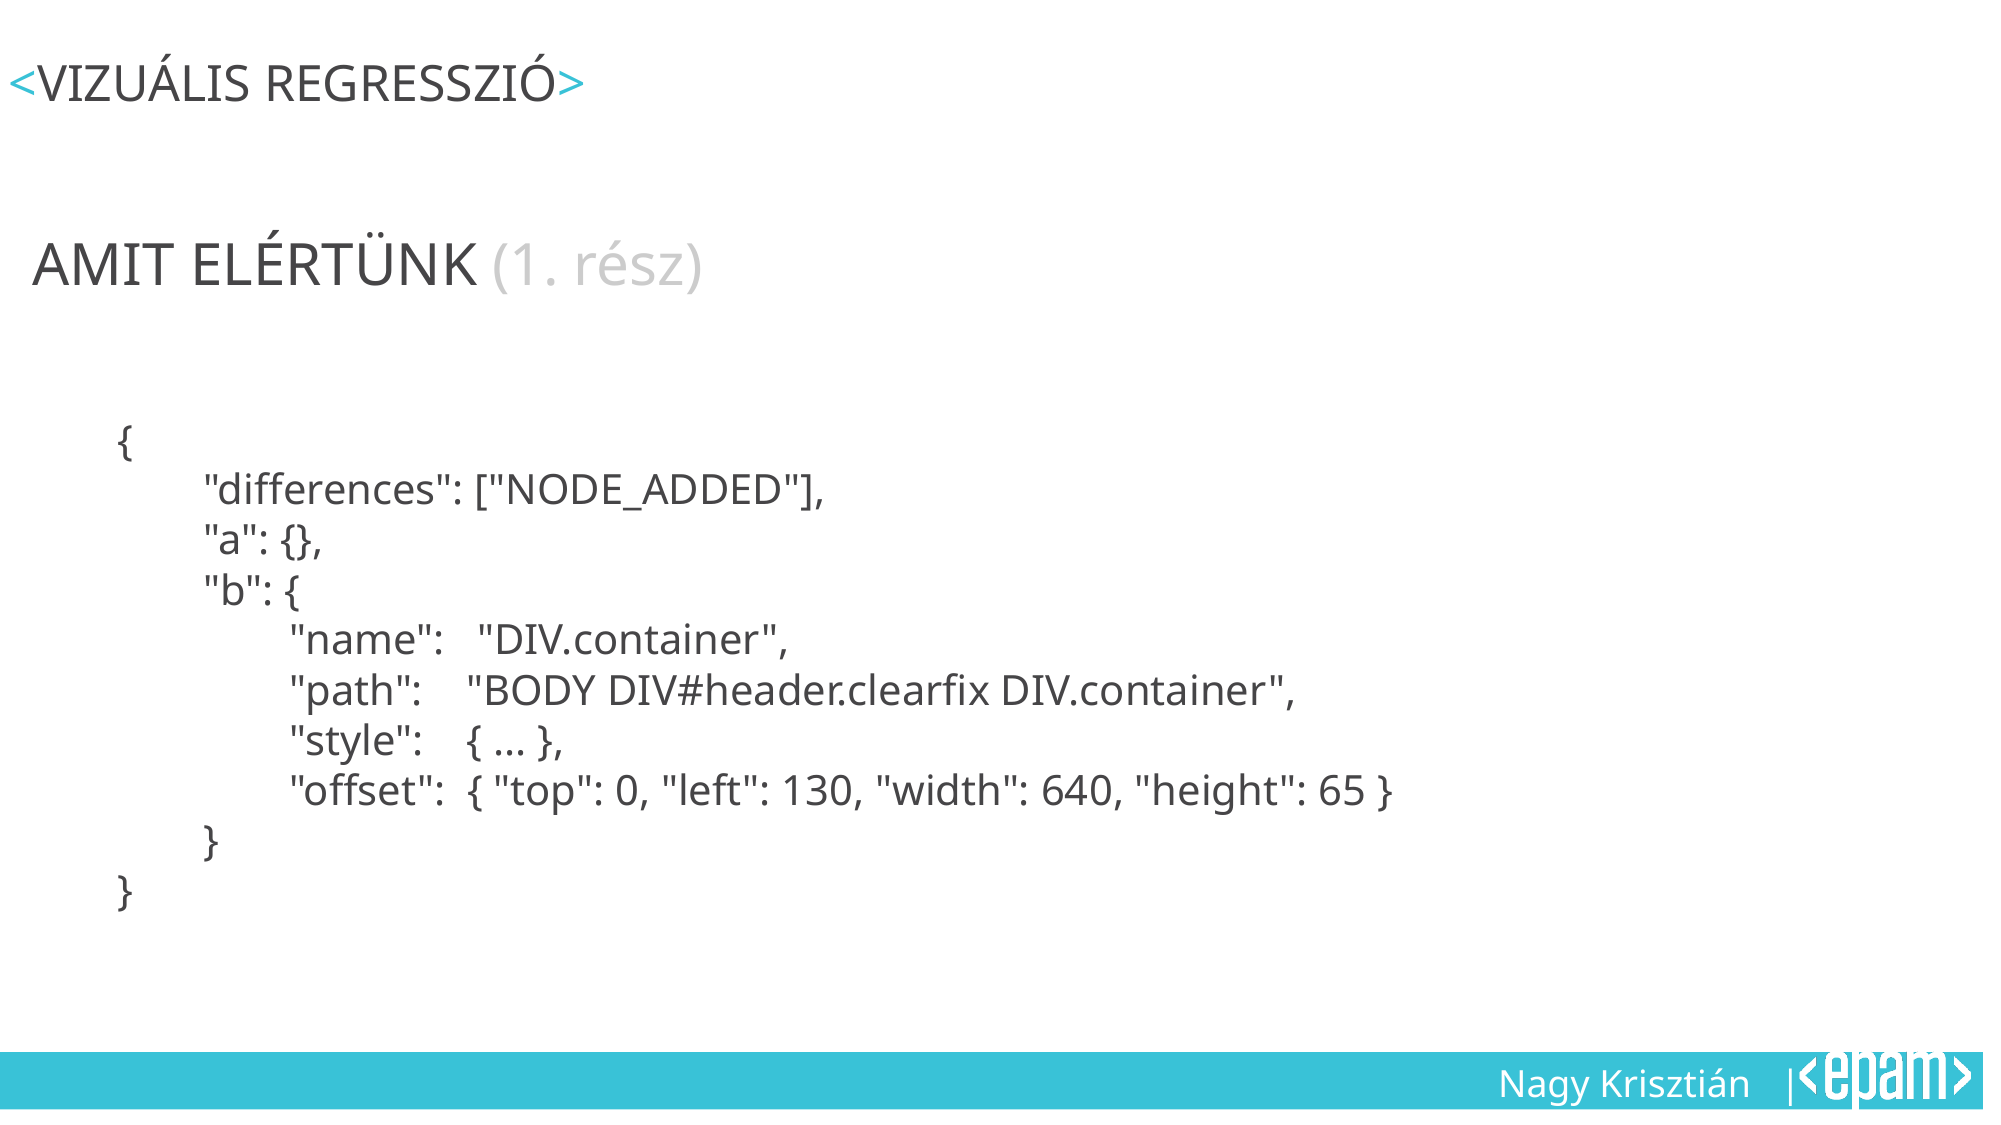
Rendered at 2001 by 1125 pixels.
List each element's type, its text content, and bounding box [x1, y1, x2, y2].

text_box Nagy Krisztián | [1483, 1052, 1786, 1112]
picture [1786, 1044, 1984, 1118]
text_box AMIT ELÉRTÜNK (1. rész) [17, 220, 718, 305]
text_box [0, 1051, 1786, 1111]
text_box <VIZUÁLIS REGRESSZIÓ> [0, 44, 602, 119]
text_box { "differences": ["NODE_ADDED"], "a": {}, "b": { "name": "DIV.container", "path": "BODY DIV#header.clearfix DIV.container", "style": { ... }, "offset": { "top": 0, "left": 130, "width": 640, "height": 65 } } } [102, 405, 1409, 921]
